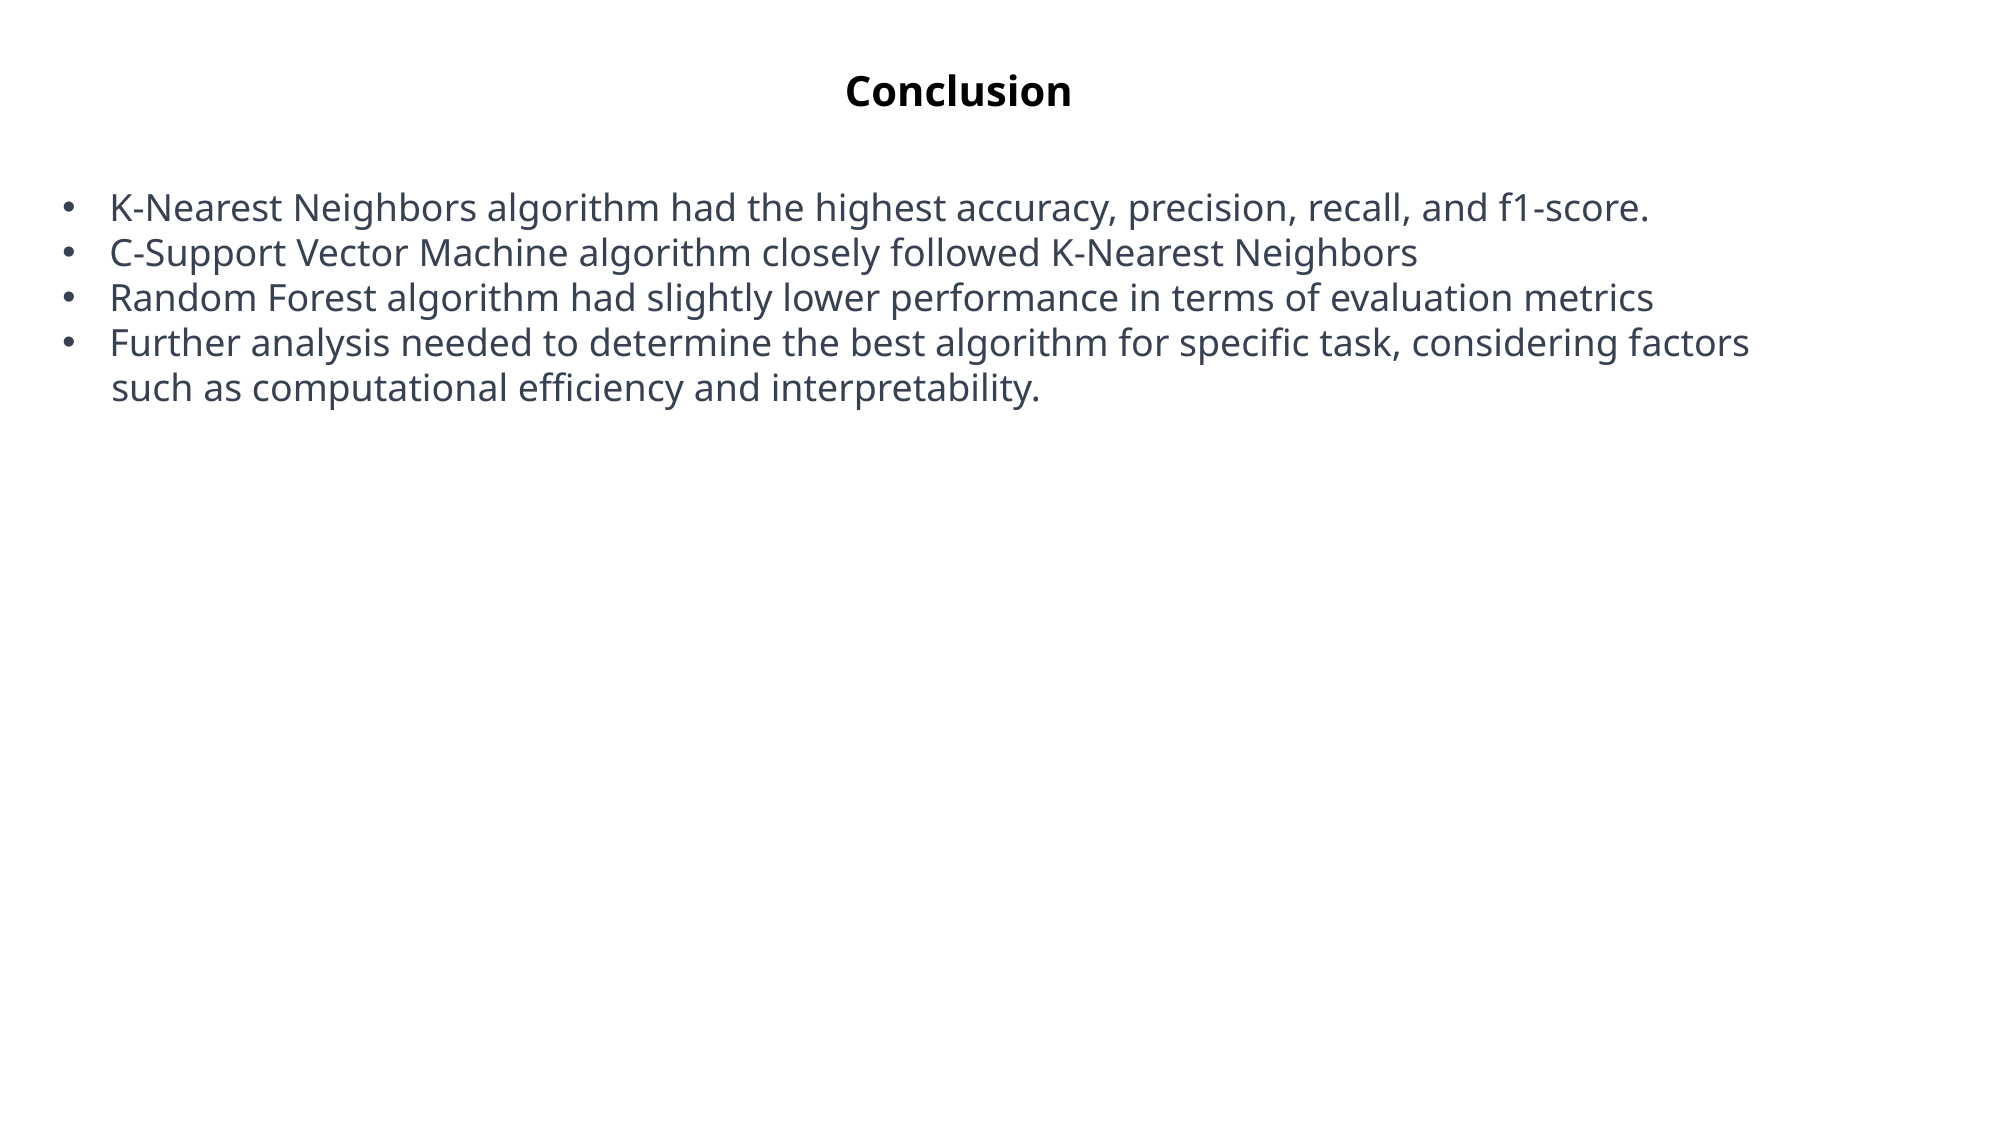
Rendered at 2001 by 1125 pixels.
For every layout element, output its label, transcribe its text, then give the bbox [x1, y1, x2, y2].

text_box K-Nearest Neighbors algorithm had the highest accuracy, precision, recall, and f1-score. C-Support Vector Machine algorithm closely followed K-Nearest Neighbors Random Forest algorithm had slightly lower performance in terms of evaluation metrics Further analysis needed to determine the best algorithm for specific task, considering factors such as computational efficiency and interpretability. [47, 176, 1767, 462]
text_box Conclusion [830, 56, 1088, 122]
